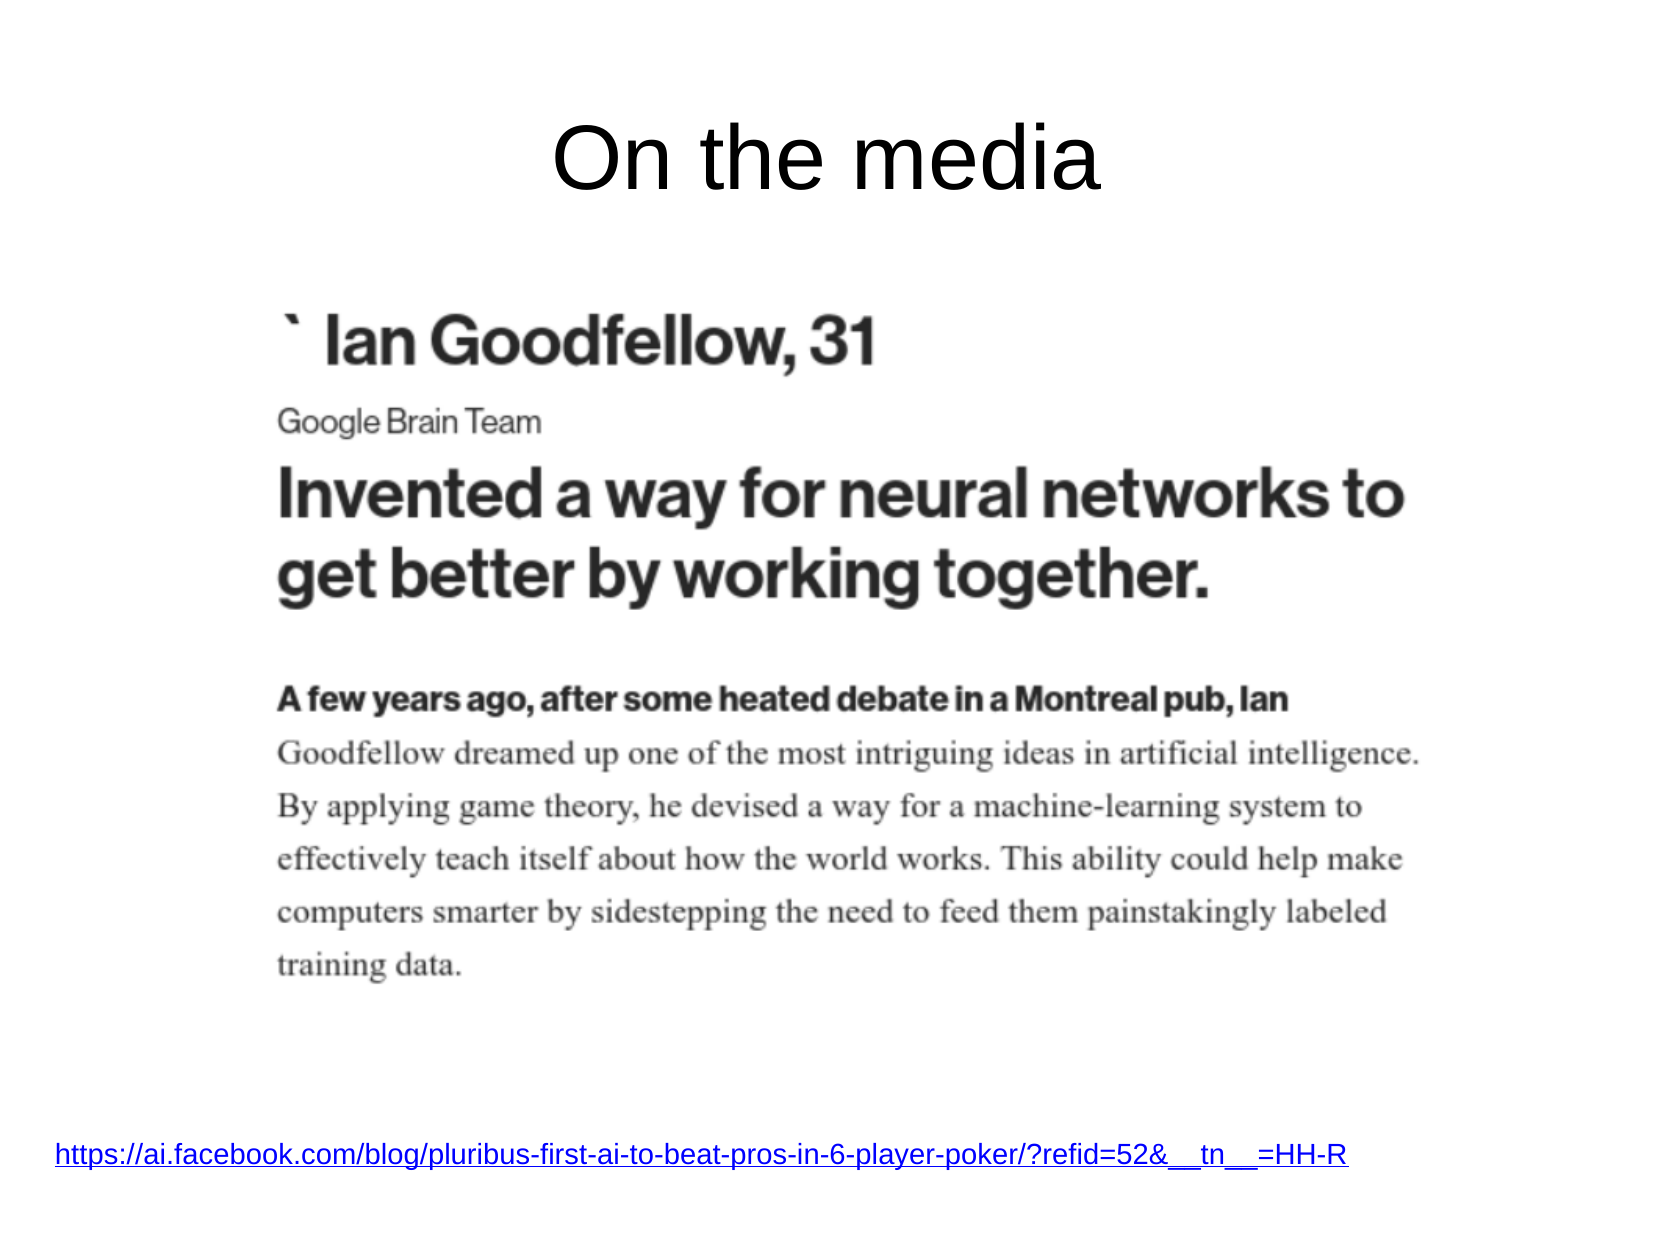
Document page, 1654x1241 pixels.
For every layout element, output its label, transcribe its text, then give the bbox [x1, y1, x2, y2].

text_box On the media [82, 49, 1571, 257]
text_box https://ai.facebook.com/blog/pluribus-first-ai-to-beat-pros-in-6-player-poker/?refid=52&__tn__=HH-R [39, 1120, 1404, 1185]
picture [184, 275, 1469, 1017]
